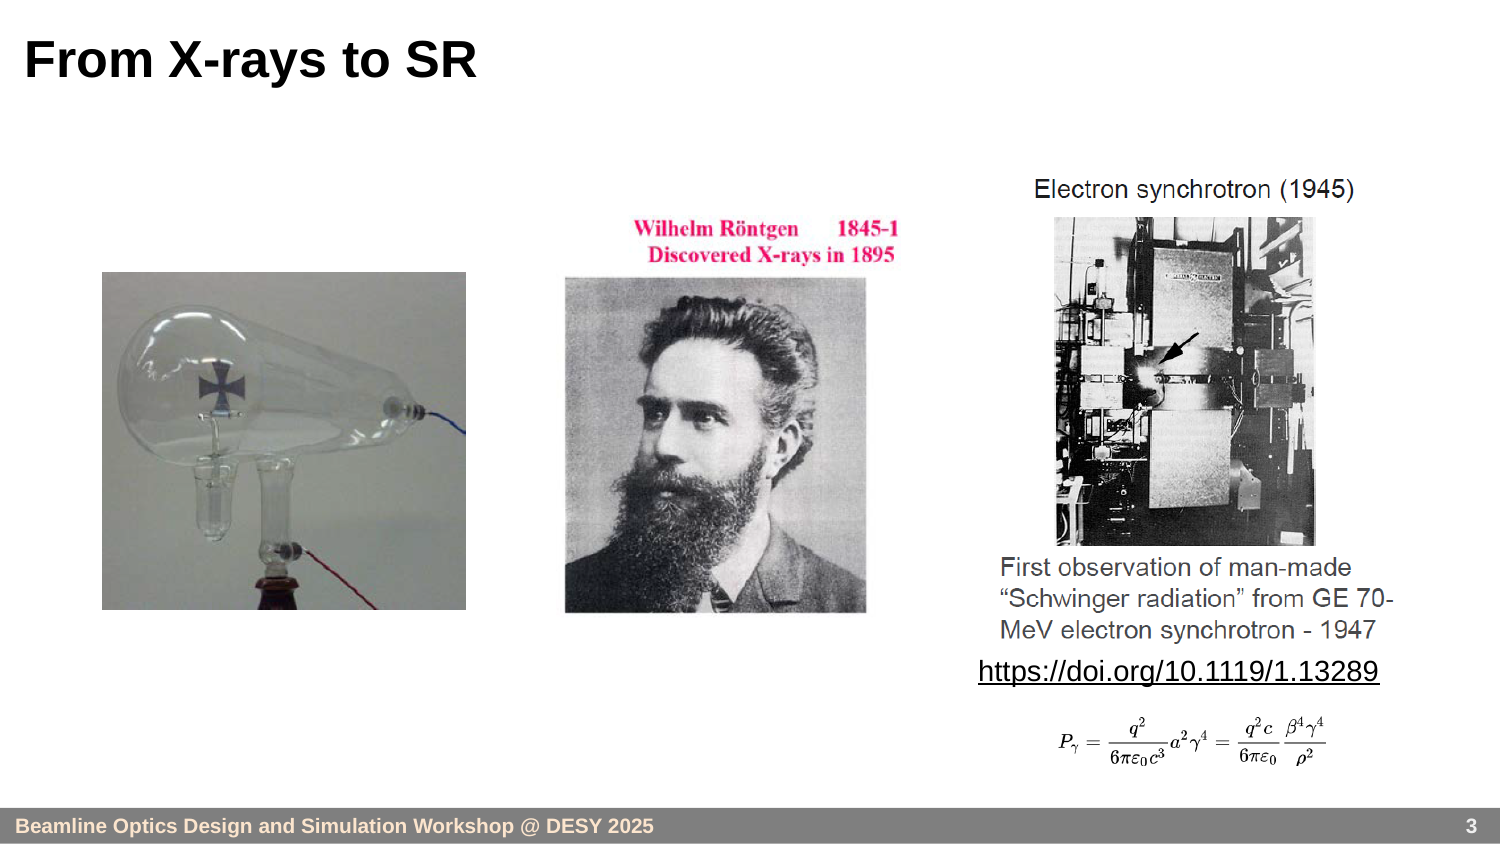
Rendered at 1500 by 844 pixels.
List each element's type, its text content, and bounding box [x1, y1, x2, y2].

slide_number 3 [1379, 805, 1493, 844]
text_box https://doi.org/10.1119/1.13289 [963, 644, 1403, 695]
picture [1044, 704, 1326, 767]
picture [992, 173, 1398, 681]
picture [94, 195, 906, 622]
title From X-rays to SR [9, 10, 1493, 106]
